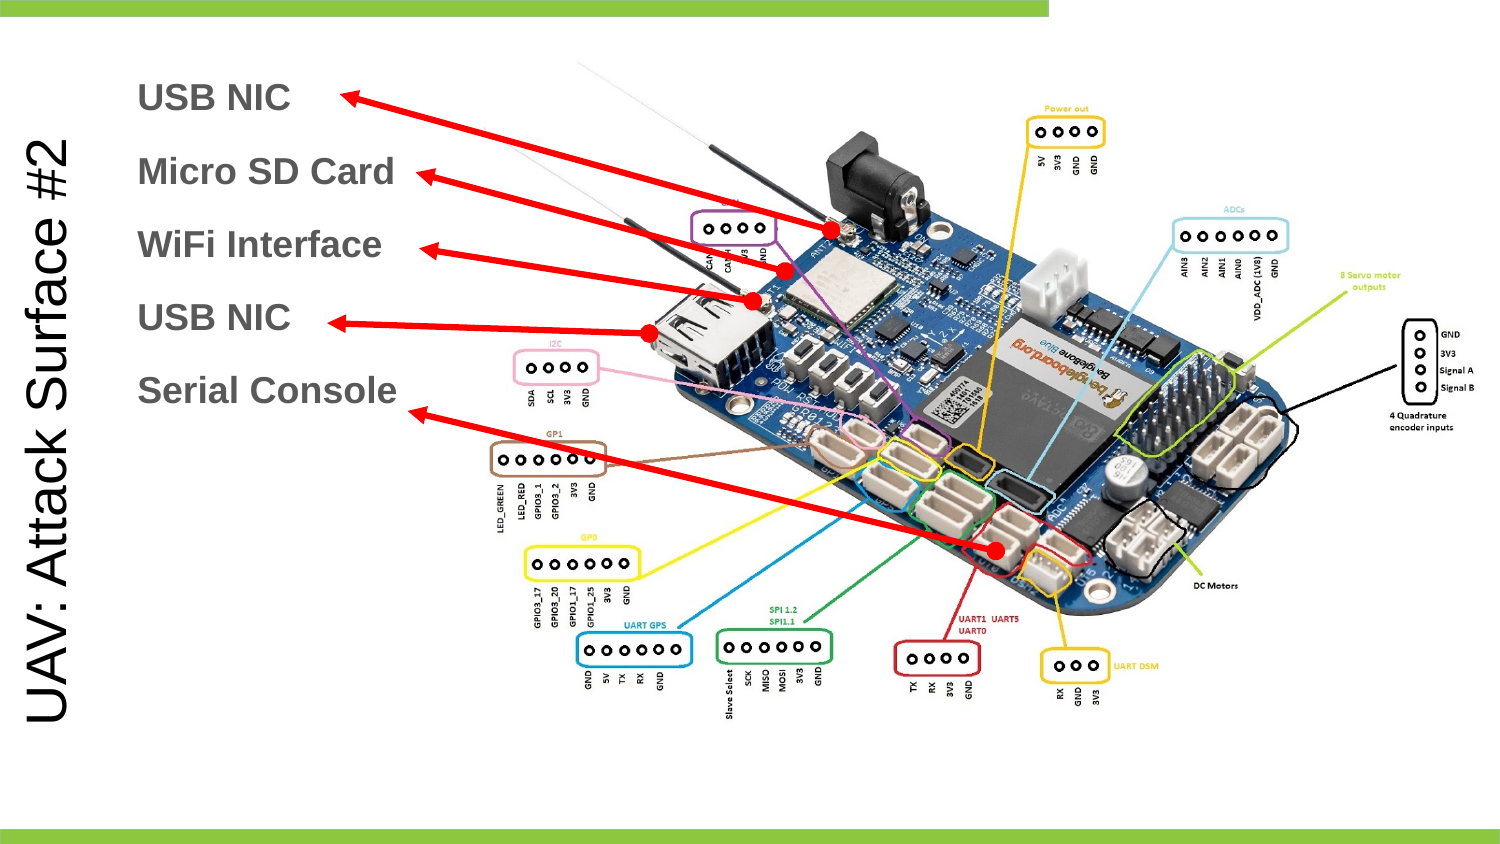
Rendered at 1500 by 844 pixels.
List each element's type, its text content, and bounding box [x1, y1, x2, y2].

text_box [415, 240, 786, 272]
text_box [339, 93, 832, 231]
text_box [407, 410, 996, 552]
title UAV: Attack Surface #2 [0, 42, 94, 742]
picture [465, 55, 1500, 730]
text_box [418, 248, 754, 302]
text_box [326, 322, 650, 334]
list USB NIC Micro SD Card WiFi Interface USB NIC Serial Console [122, 55, 463, 680]
